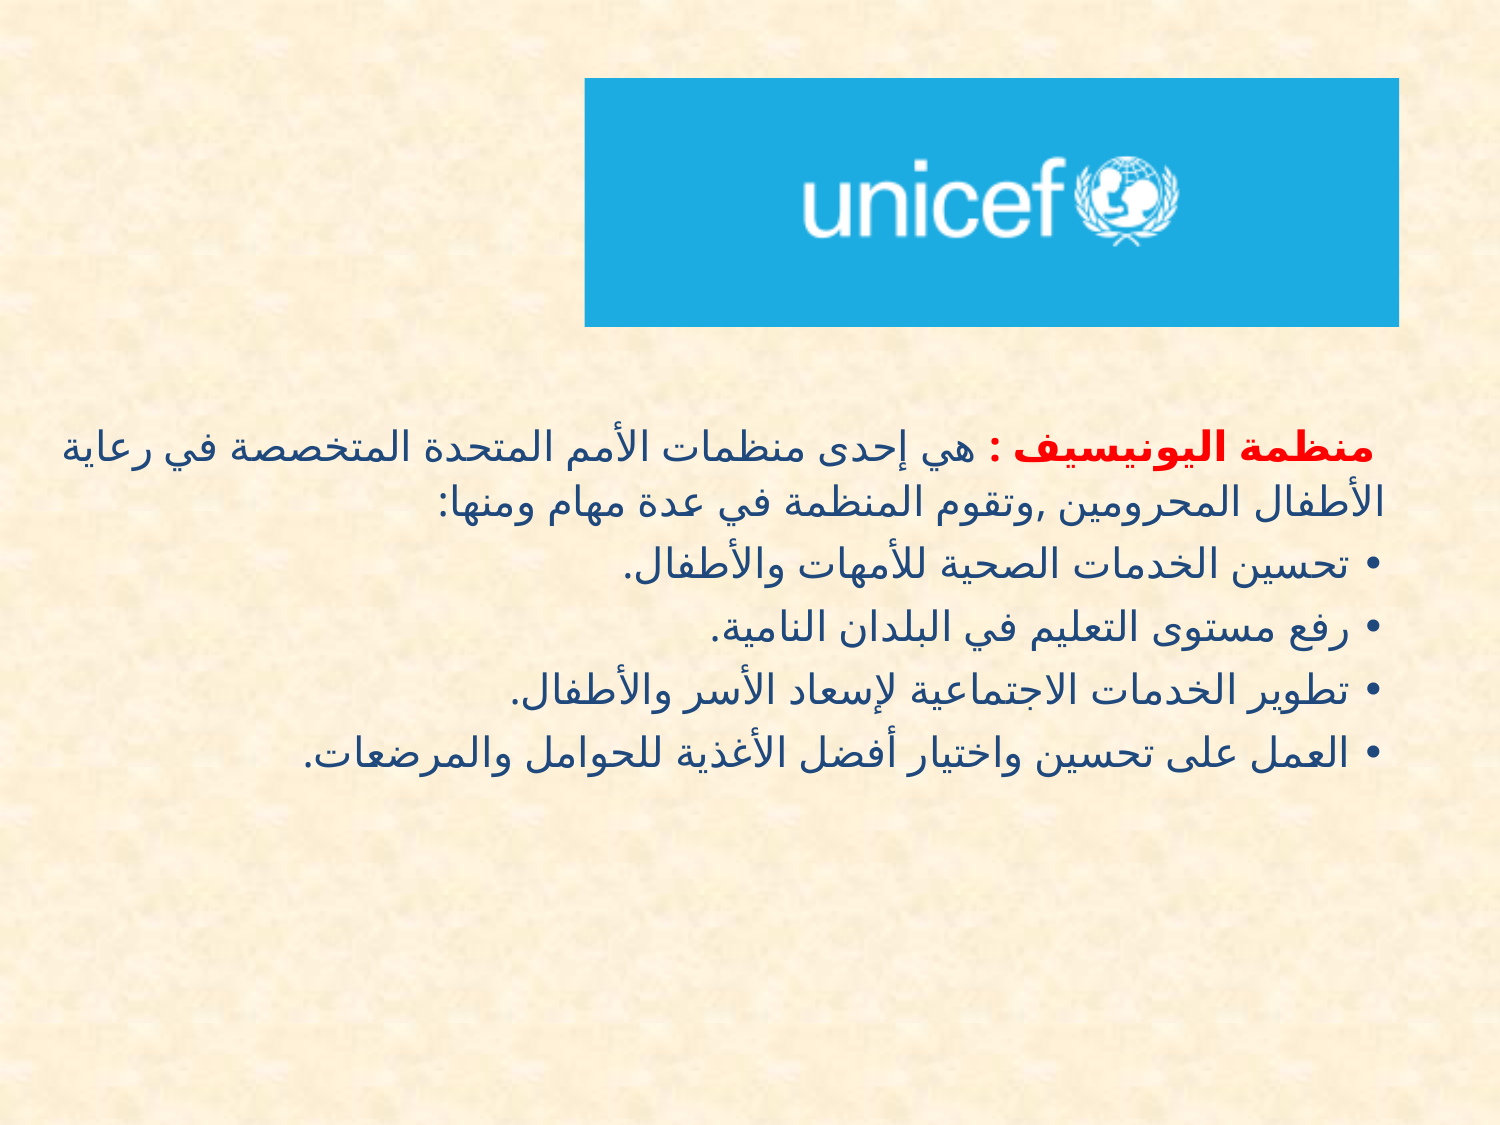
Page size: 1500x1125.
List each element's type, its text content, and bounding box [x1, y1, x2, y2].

list منظمة اليونيسيف : هي إحدى منظمات الأمم المتحدة المتخصصة في رعاية الأطفال المحرومين ,وتقوم المنظمة في عدة مهام ومنها: • تحسين الخدمات الصحية للأمهات والأطفال. • رفع مستوى التعليم في البلدان النامية. • تطوير الخدمات الاجتماعية لإسعاد الأسر والأطفال. • العمل على تحسين واختيار أفضل الأغذية للحوامل والمرضعات. [37, 408, 1388, 988]
picture [0, 0, 1500, 1125]
